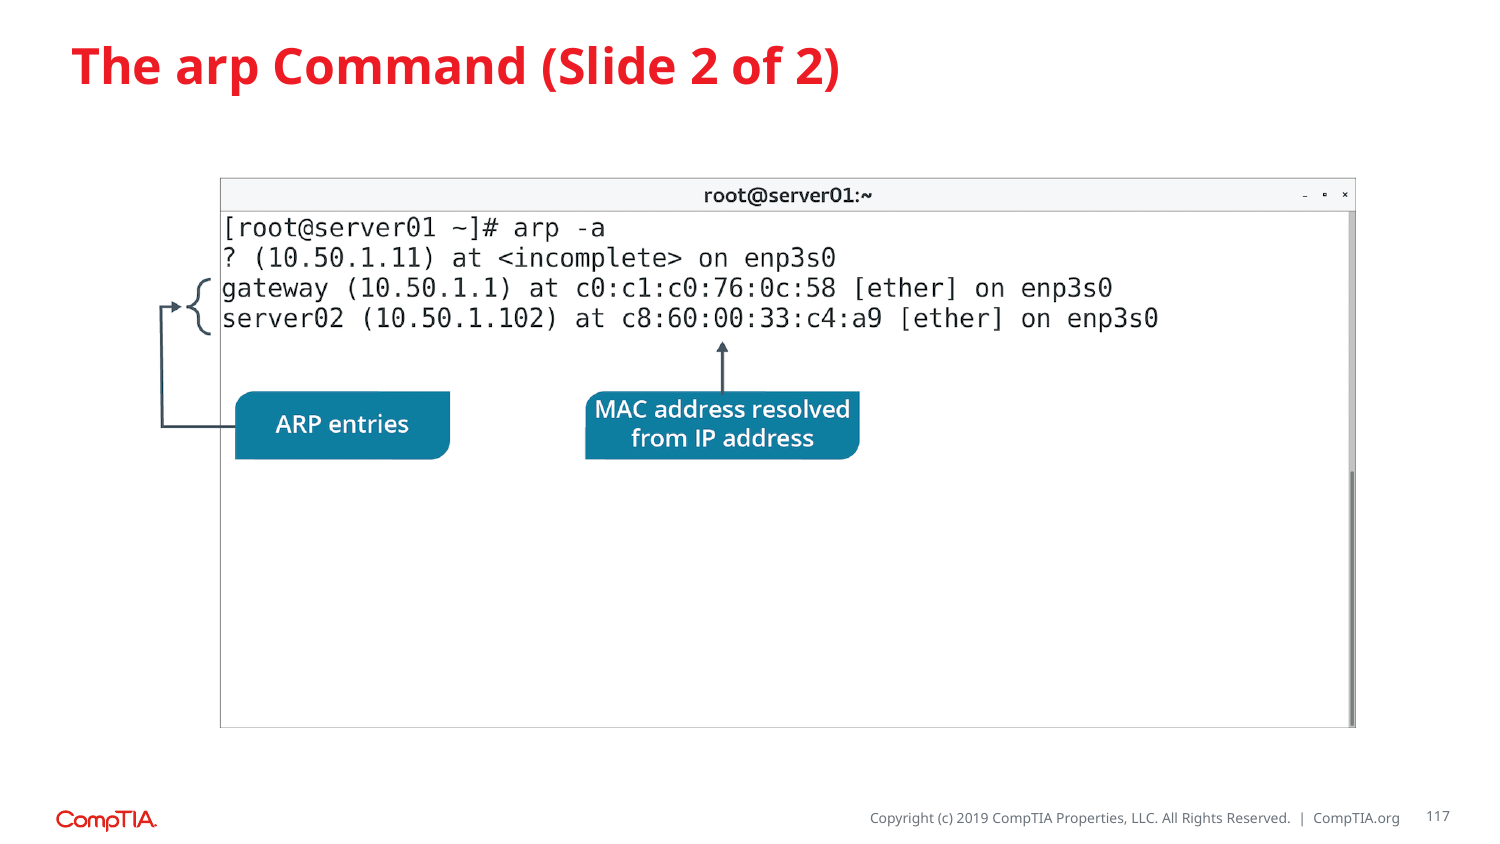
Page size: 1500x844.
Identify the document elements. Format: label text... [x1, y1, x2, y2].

title The arp Command (Slide 2 of 2) [56, 12, 1444, 117]
picture [144, 177, 1356, 728]
slide_number 117 [1407, 800, 1450, 835]
